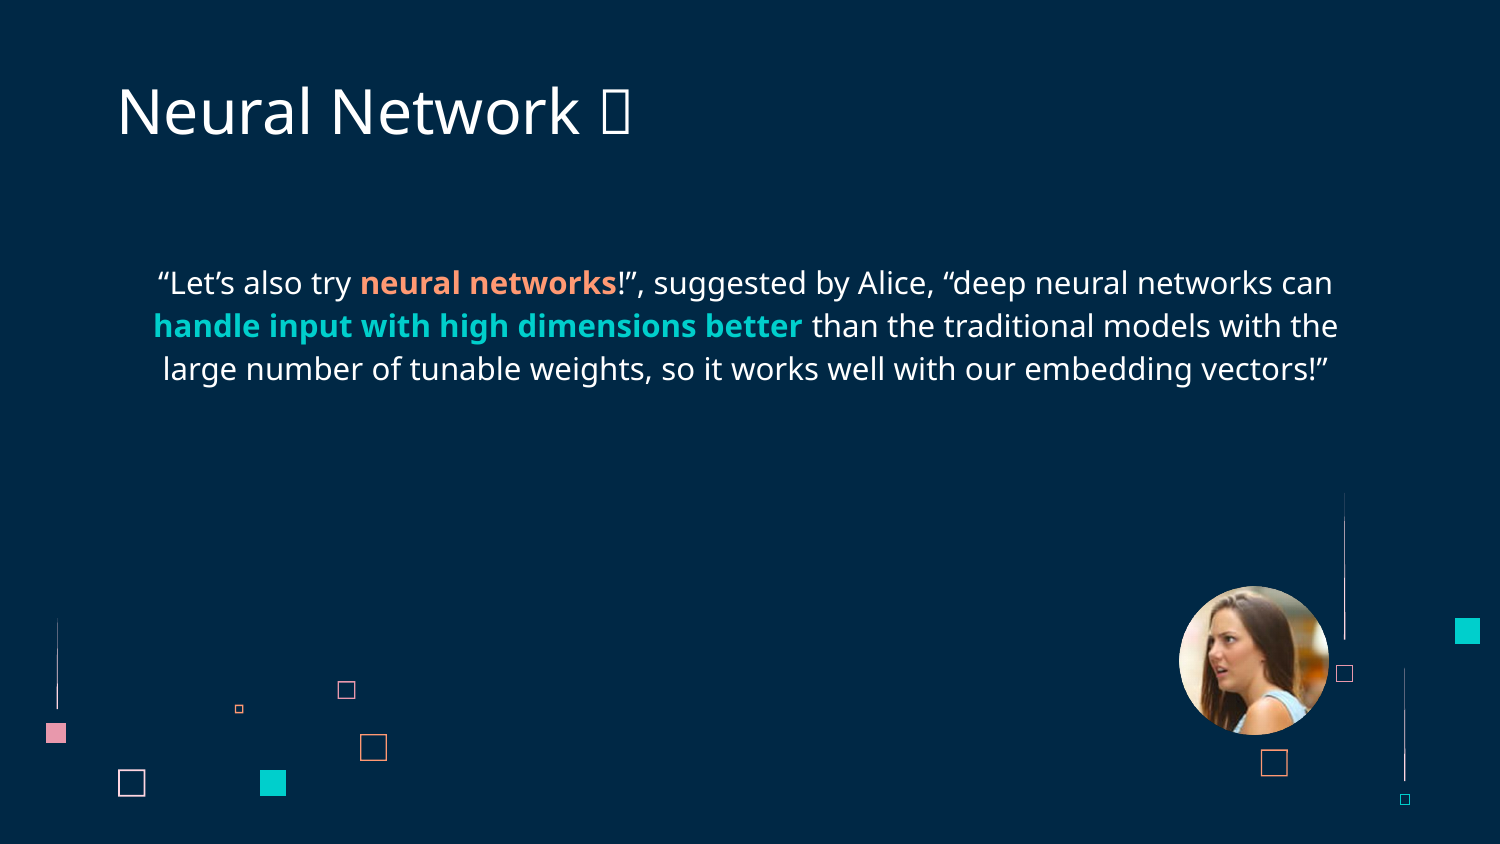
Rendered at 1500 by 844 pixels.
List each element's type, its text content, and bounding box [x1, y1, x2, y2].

picture [1179, 586, 1329, 736]
text_box “Let’s also try neural networks!”, suggested by Alice, “deep neural networks can handle input with high dimensions better than the traditional models with the large number of tunable weights, so it works well with our embedding vectors!” [101, 242, 1391, 402]
title Neural Network 🧠 [101, 67, 1391, 163]
